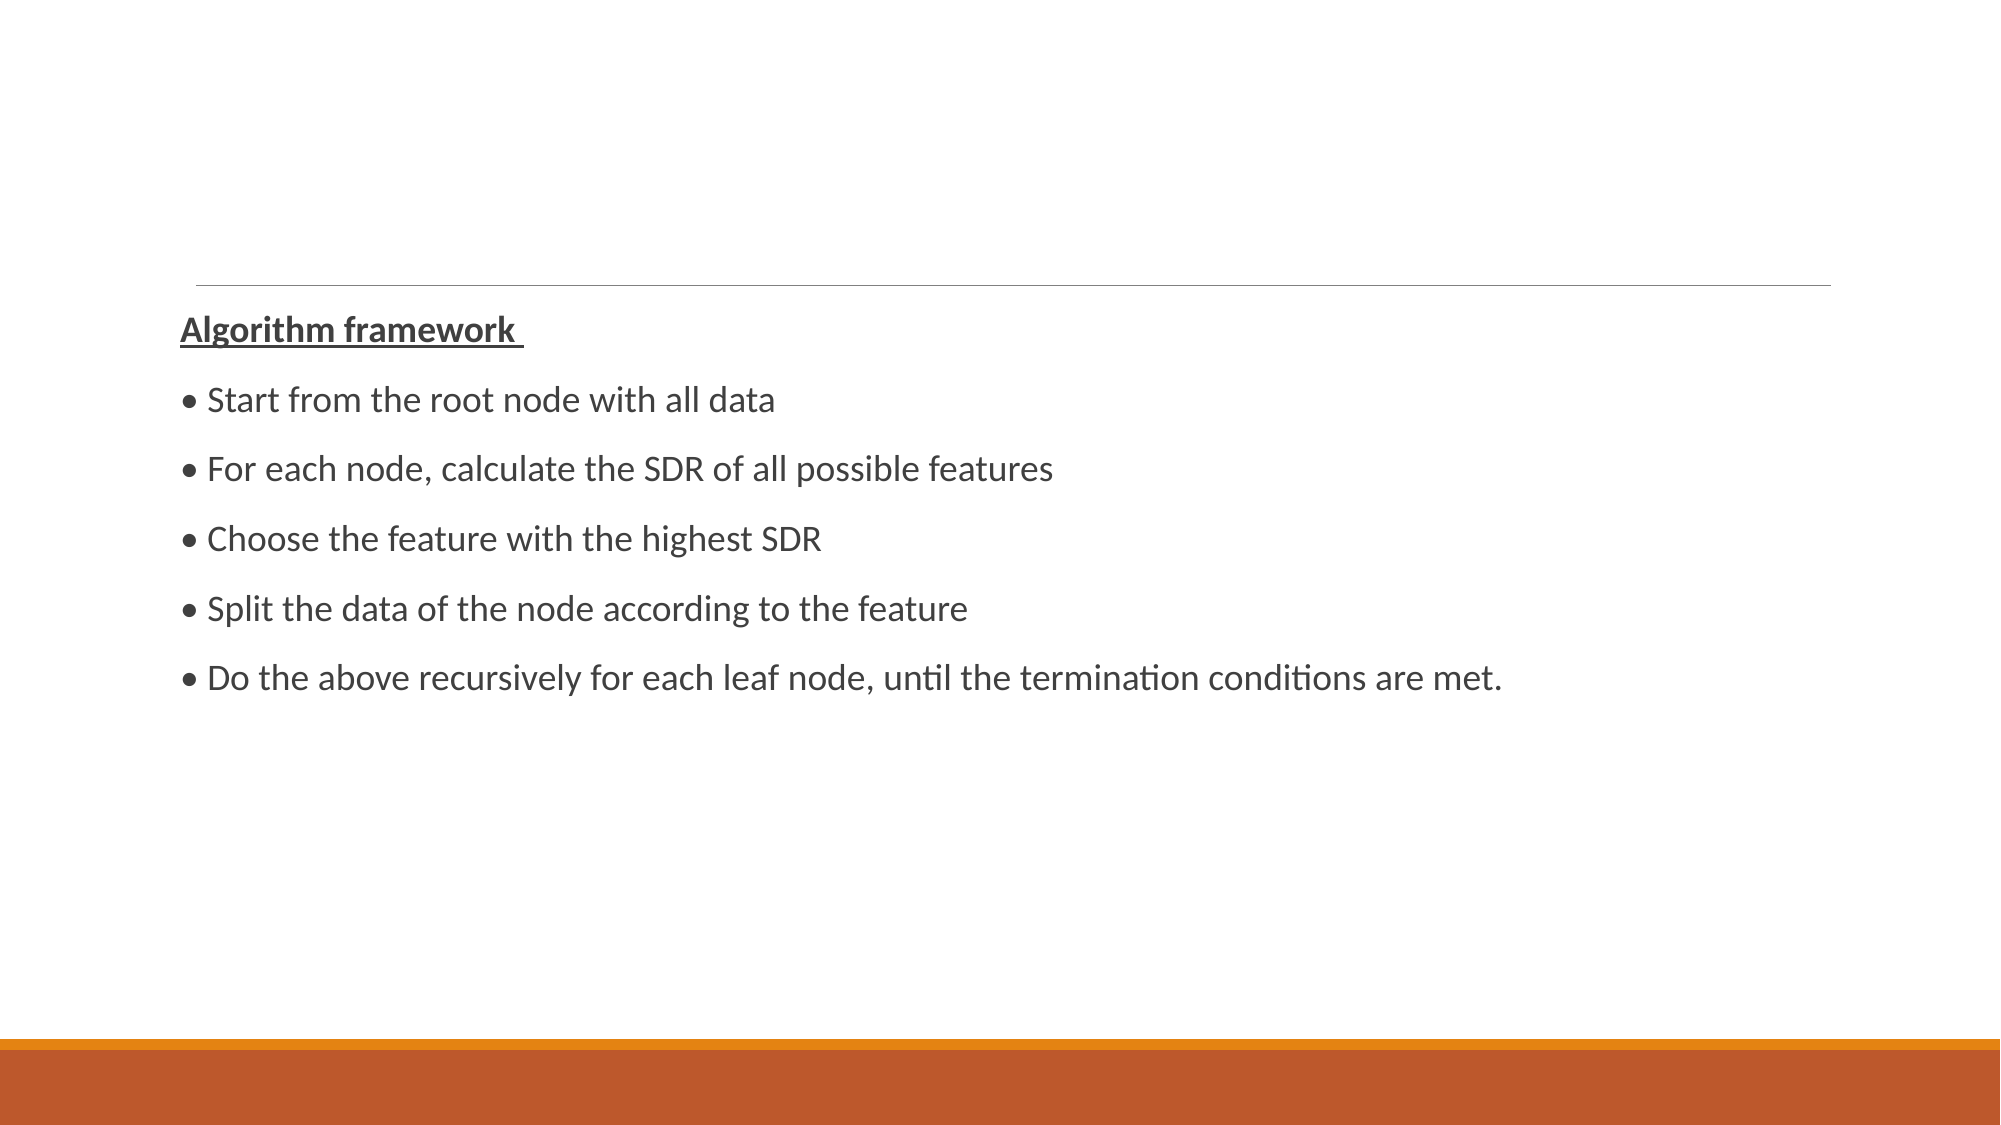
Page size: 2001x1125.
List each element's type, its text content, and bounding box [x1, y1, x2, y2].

list Algorithm framework • Start from the root node with all data • For each node, calculate the SDR of all possible features • Choose the feature with the highest SDR • Split the data of the node according to the feature • Do the above recursively for each leaf node, until the termination conditions are met. [180, 302, 1830, 963]
